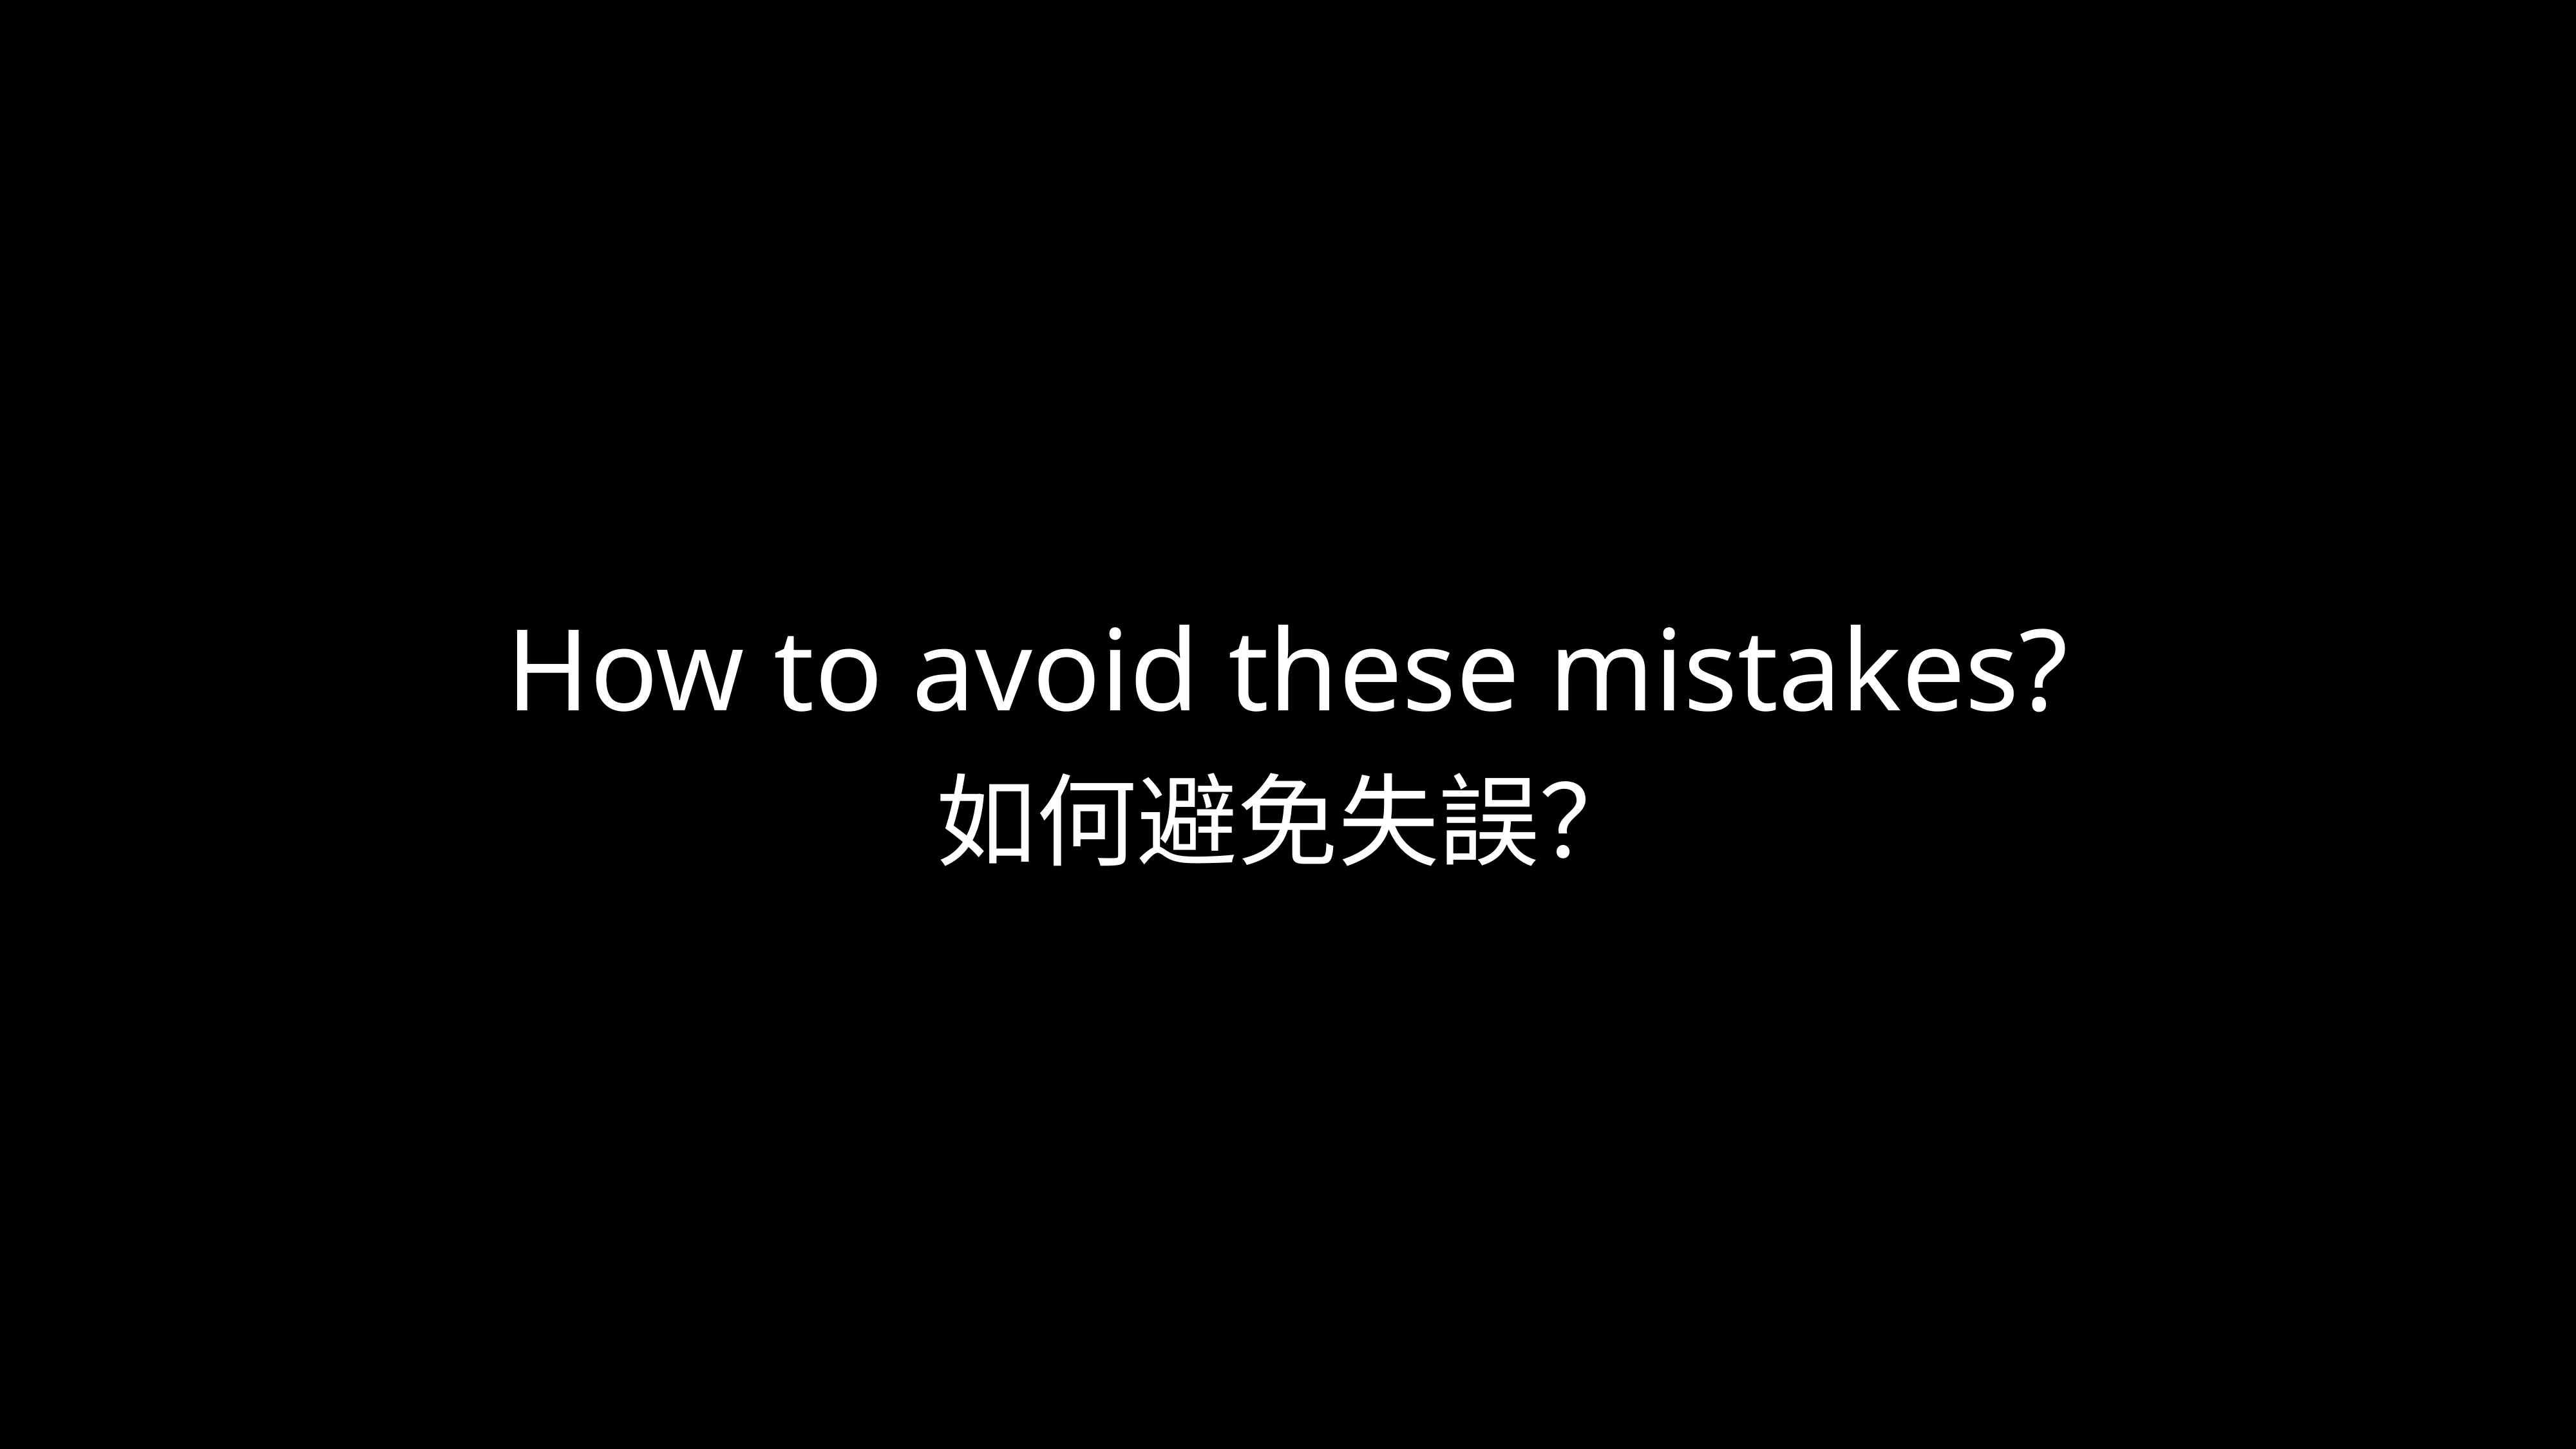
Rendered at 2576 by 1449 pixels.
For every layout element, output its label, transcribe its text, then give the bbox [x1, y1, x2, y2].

title How to avoid these mistakes? 如何避免失誤？ [127, 448, 2449, 1001]
